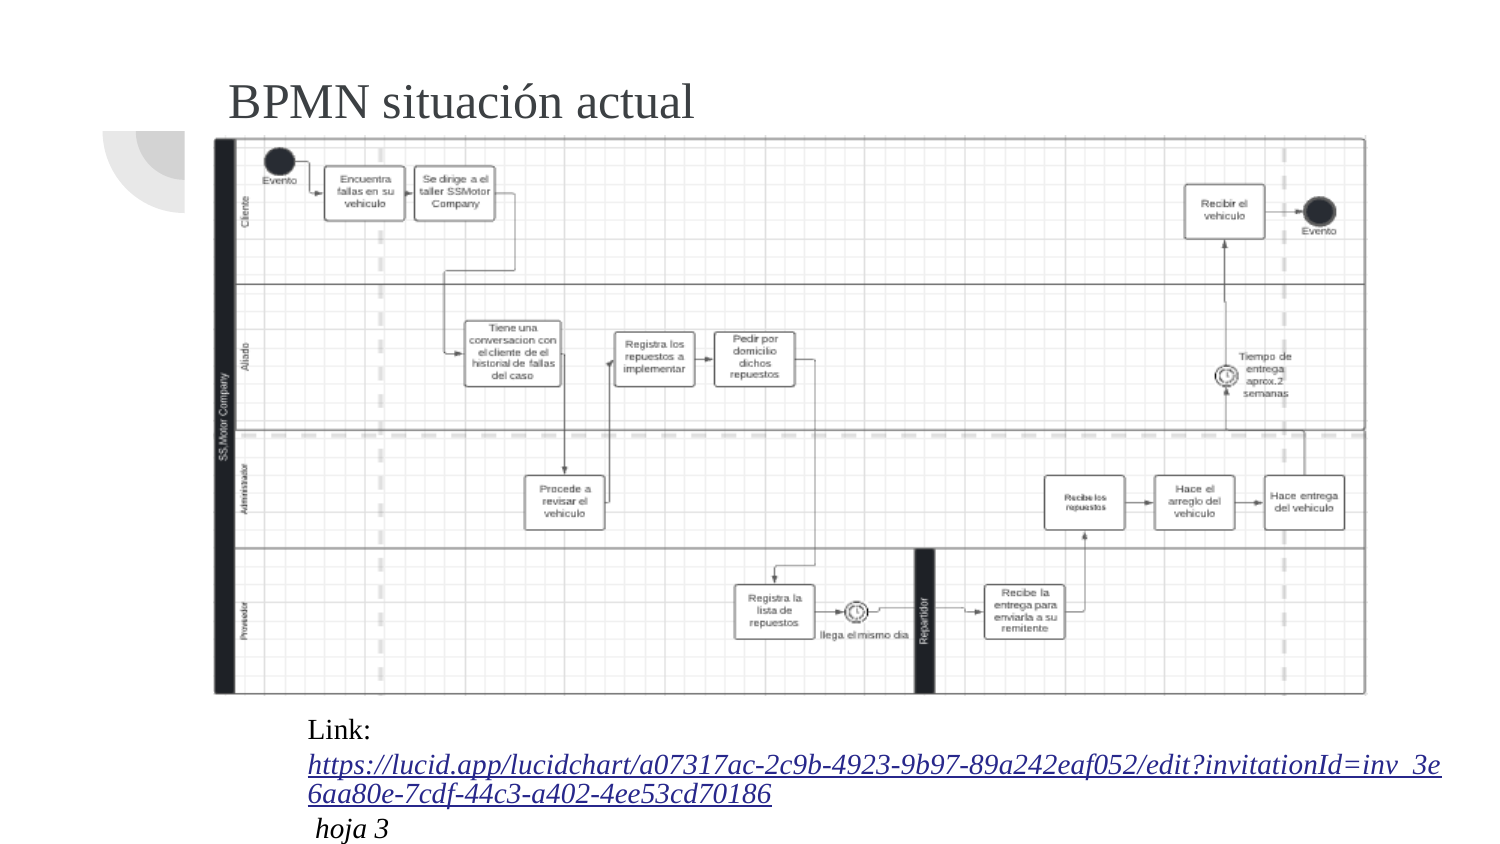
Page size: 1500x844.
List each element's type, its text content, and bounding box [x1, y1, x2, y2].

picture [213, 135, 1368, 696]
text_box Link:https://lucid.app/lucidchart/a07317ac-2c9b-4923-9b97-89a242eaf052/edit?invitationId=inv_3e6aa80e-7cdf-44c3-a402-4ee53cd70186 hoja 3 [292, 695, 1464, 844]
title BPMN situación actual [213, 53, 1368, 135]
